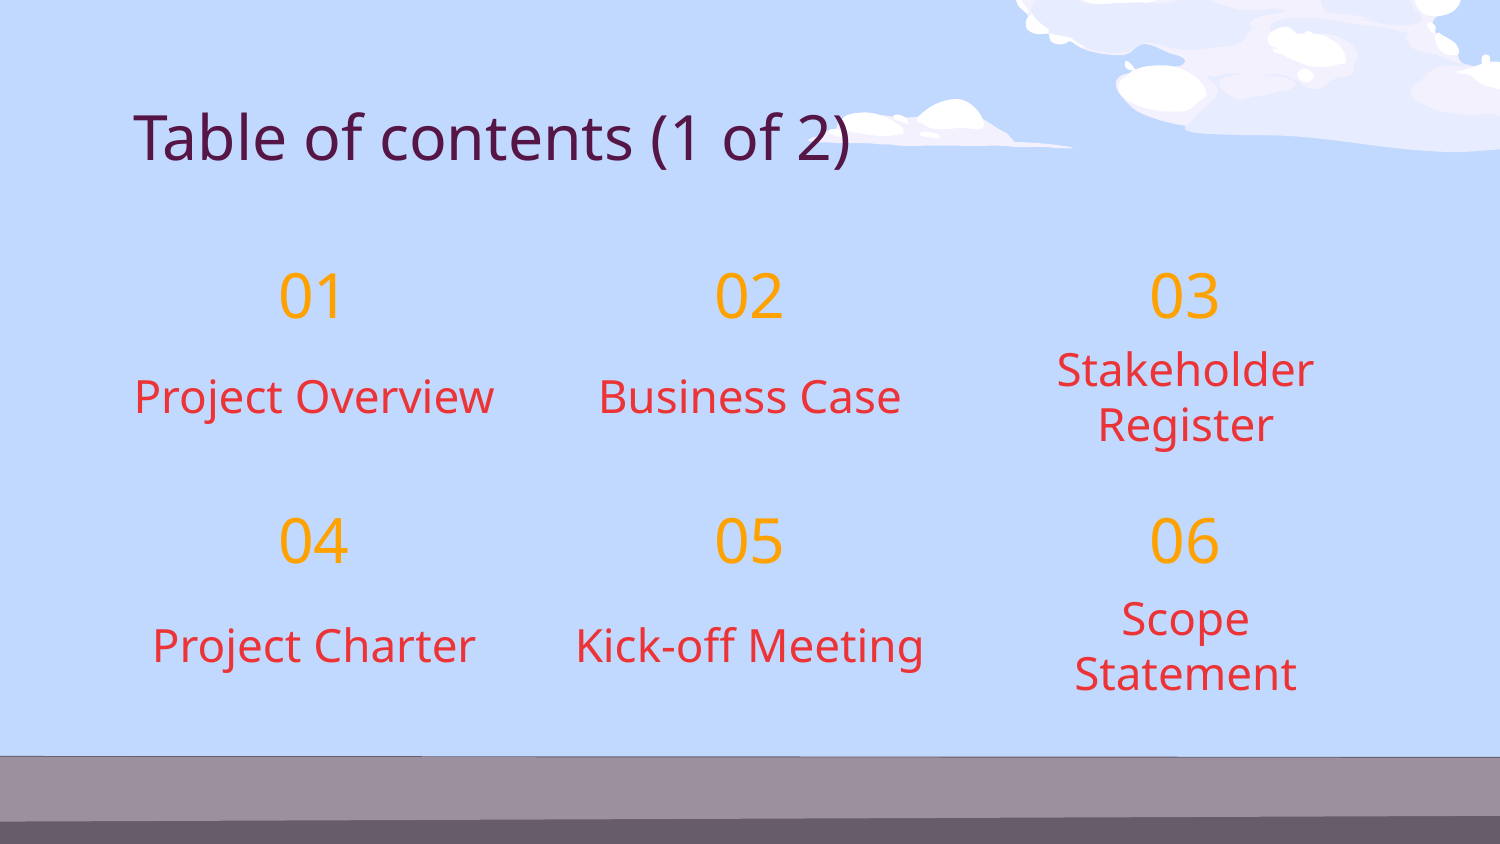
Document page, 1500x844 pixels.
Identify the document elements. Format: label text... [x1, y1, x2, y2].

title 03 [989, 245, 1382, 343]
title Kick-off Meeting [553, 601, 947, 688]
title Project Charter [67, 601, 553, 688]
title Stakeholder Register [989, 352, 1382, 439]
title 04 [118, 490, 511, 588]
title Scope Statement [989, 601, 1382, 688]
title Table of contents (1 of 2) [118, 88, 1382, 183]
title Business Case [553, 352, 947, 439]
title Project Overview [118, 352, 511, 439]
title 05 [553, 490, 947, 588]
title 02 [553, 245, 947, 343]
title 01 [118, 245, 511, 343]
title 06 [989, 490, 1382, 588]
